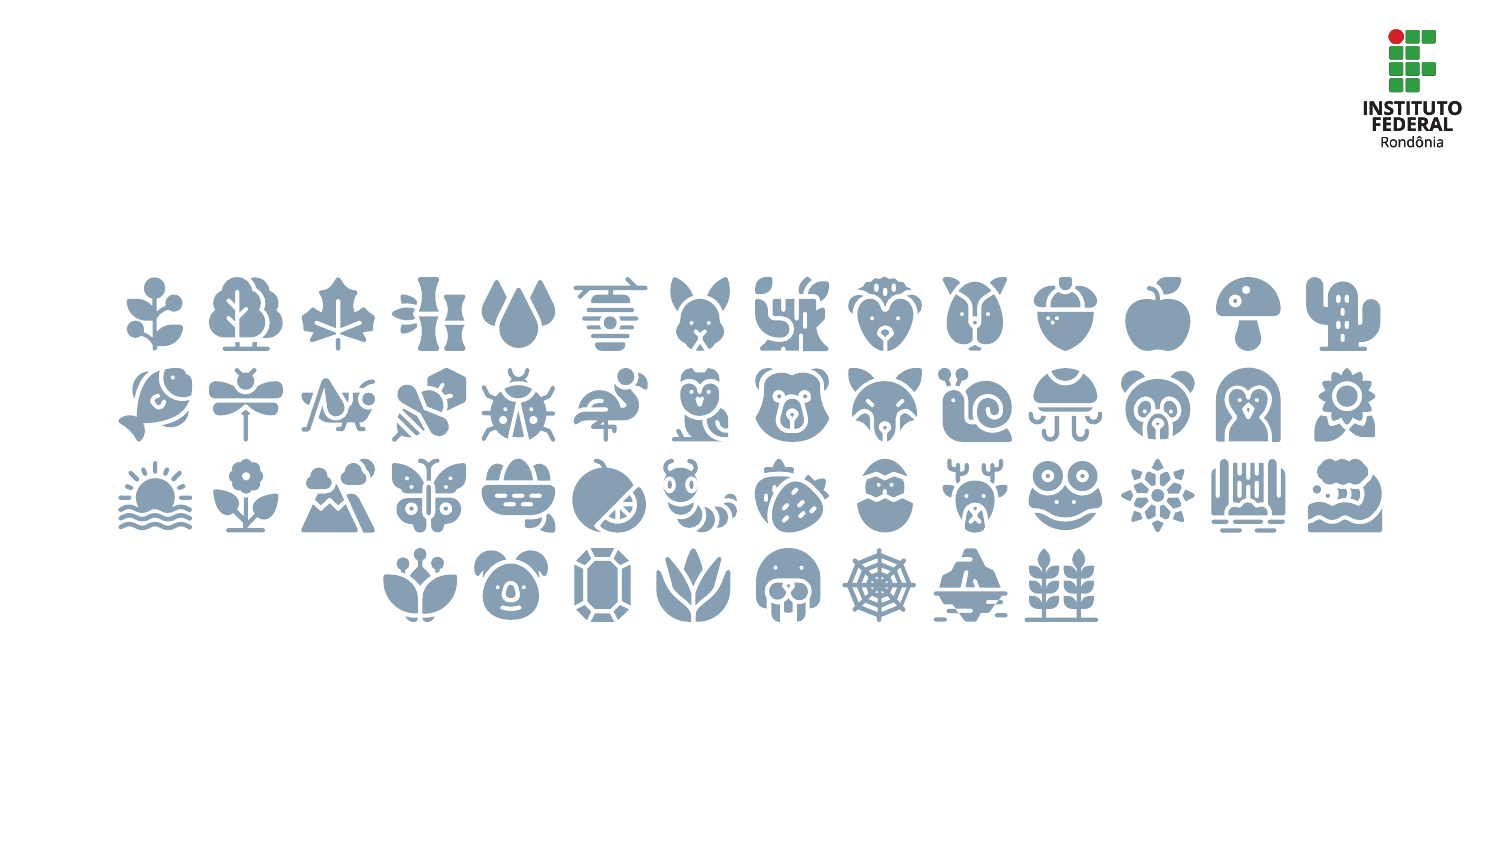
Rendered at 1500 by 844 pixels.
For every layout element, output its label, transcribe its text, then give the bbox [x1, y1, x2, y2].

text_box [573, 367, 648, 442]
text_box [847, 276, 923, 352]
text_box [573, 547, 631, 623]
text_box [942, 276, 1009, 351]
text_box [848, 367, 923, 442]
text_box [1215, 367, 1282, 443]
title Nature Icons [118, 83, 1382, 163]
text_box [208, 367, 283, 442]
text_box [1125, 276, 1191, 352]
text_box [1120, 370, 1195, 440]
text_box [1120, 458, 1196, 533]
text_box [301, 377, 376, 432]
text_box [1307, 458, 1383, 533]
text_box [481, 367, 556, 442]
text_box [391, 458, 467, 533]
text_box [942, 458, 1008, 533]
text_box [671, 367, 729, 442]
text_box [1032, 276, 1099, 352]
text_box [1028, 460, 1103, 531]
text_box [842, 548, 916, 623]
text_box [656, 548, 731, 622]
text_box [937, 367, 1013, 443]
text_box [212, 458, 279, 533]
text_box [669, 276, 731, 352]
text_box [391, 276, 467, 351]
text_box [754, 367, 830, 443]
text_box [383, 547, 458, 623]
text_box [208, 276, 284, 351]
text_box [754, 458, 831, 533]
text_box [481, 458, 556, 533]
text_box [1028, 367, 1103, 442]
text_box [300, 277, 376, 351]
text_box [662, 458, 738, 533]
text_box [1211, 458, 1286, 533]
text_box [478, 279, 559, 349]
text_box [933, 548, 1008, 622]
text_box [117, 367, 193, 442]
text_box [1314, 367, 1376, 442]
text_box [1215, 276, 1282, 351]
text_box [1024, 548, 1099, 622]
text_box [473, 550, 549, 621]
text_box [573, 276, 648, 352]
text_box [301, 458, 376, 533]
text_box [391, 367, 467, 442]
text_box [126, 277, 184, 351]
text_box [755, 547, 822, 623]
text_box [572, 458, 649, 533]
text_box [754, 276, 830, 352]
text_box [117, 460, 193, 531]
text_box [856, 458, 914, 533]
text_box [1306, 277, 1381, 351]
picture [1358, 22, 1467, 154]
